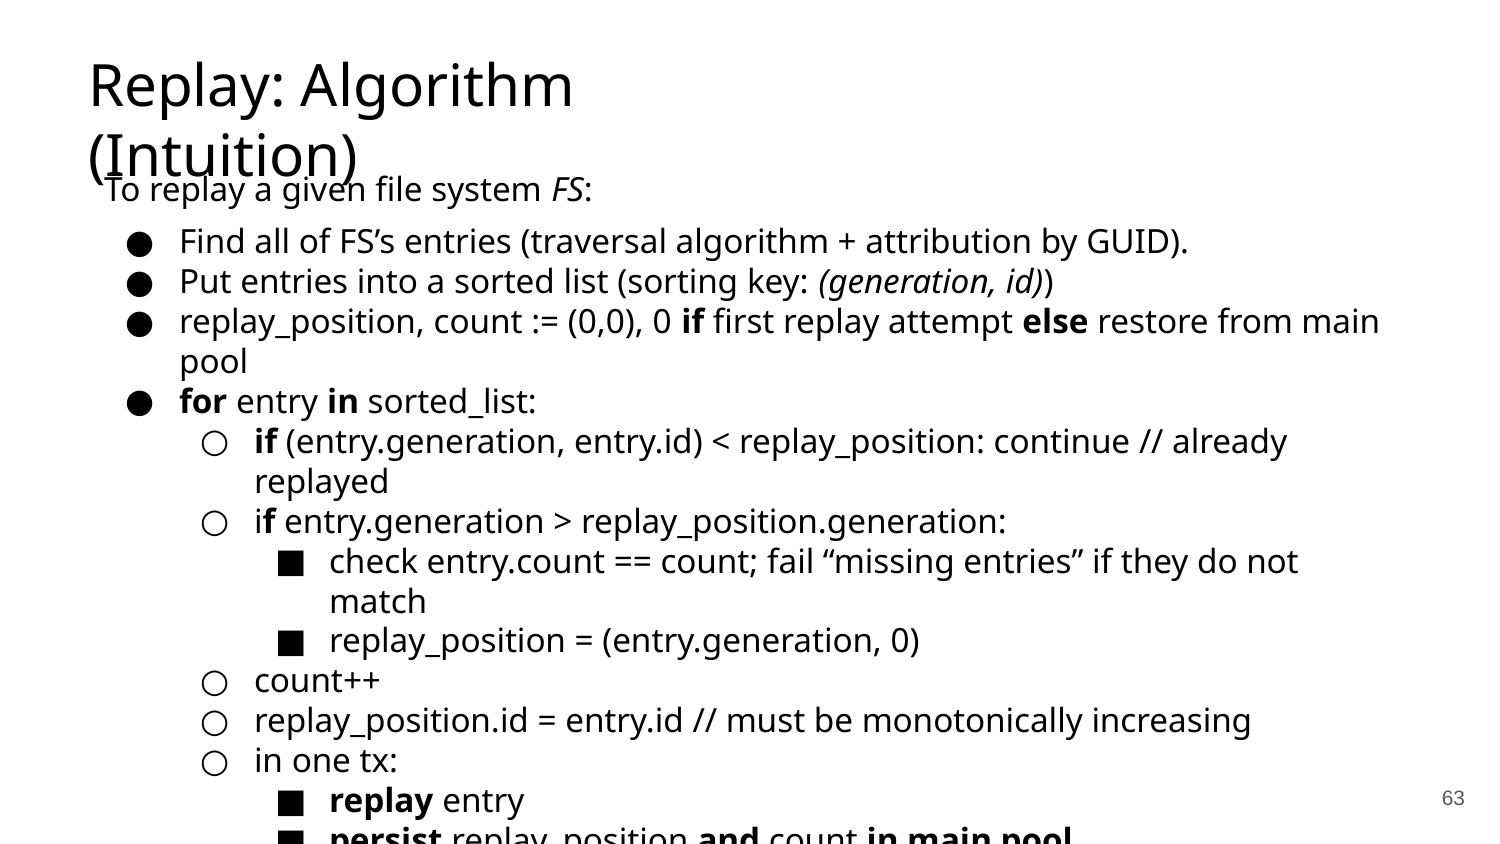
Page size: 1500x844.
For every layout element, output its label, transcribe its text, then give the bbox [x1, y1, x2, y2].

text_box To replay a given file system FS: Find all of FS’s entries (traversal algorithm + attribution by GUID). Put entries into a sorted list (sorting key: (generation, id)) replay_position, count := (0,0), 0 if first replay attempt else restore from main pool for entry in sorted_list: if (entry.generation, entry.id) < replay_position: continue // already replayed if entry.generation > replay_position.generation: check entry.count == count; fail “missing entries” if they do not match replay_position = (entry.generation, 0) count++ replay_position.id = entry.id // must be monotonically increasing in one tx: replay entry persist replay_position and count in main pool [89, 153, 1415, 742]
title Replay: Algorithm (Intuition) [73, 33, 867, 165]
slide_number ‹#› [1389, 764, 1480, 830]
